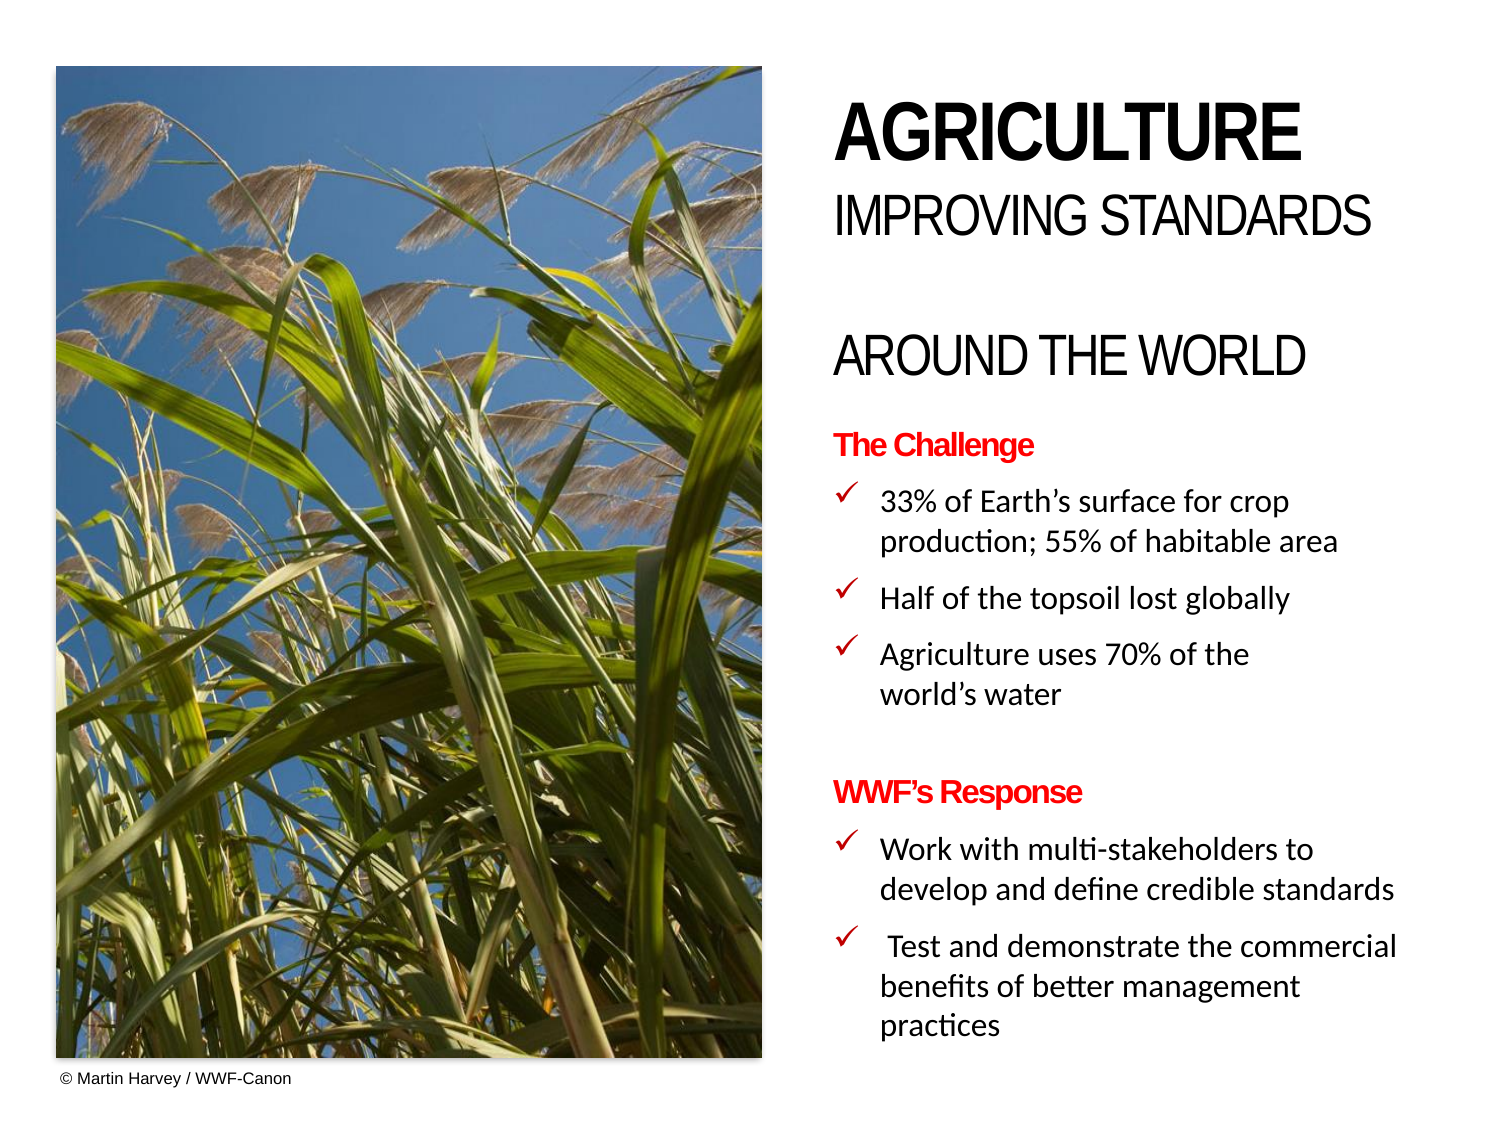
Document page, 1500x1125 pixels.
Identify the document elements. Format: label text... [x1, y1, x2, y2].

picture [56, 66, 762, 1059]
title AGRICULTURE IMPROVING STANDARDS AROUND THE WORLD [818, 160, 1387, 304]
list The Challenge 33% of Earth’s surface for crop production; 55% of habitable area Half of the topsoil lost globally Agriculture uses 70% of the world’s water WWF’s Response Work with multi-stakeholders to develop and define credible standards Test and demonstrate the commercial benefits of better management practices [818, 415, 1421, 1091]
text_box © Martin Harvey / WWF-Canon [45, 1060, 319, 1096]
